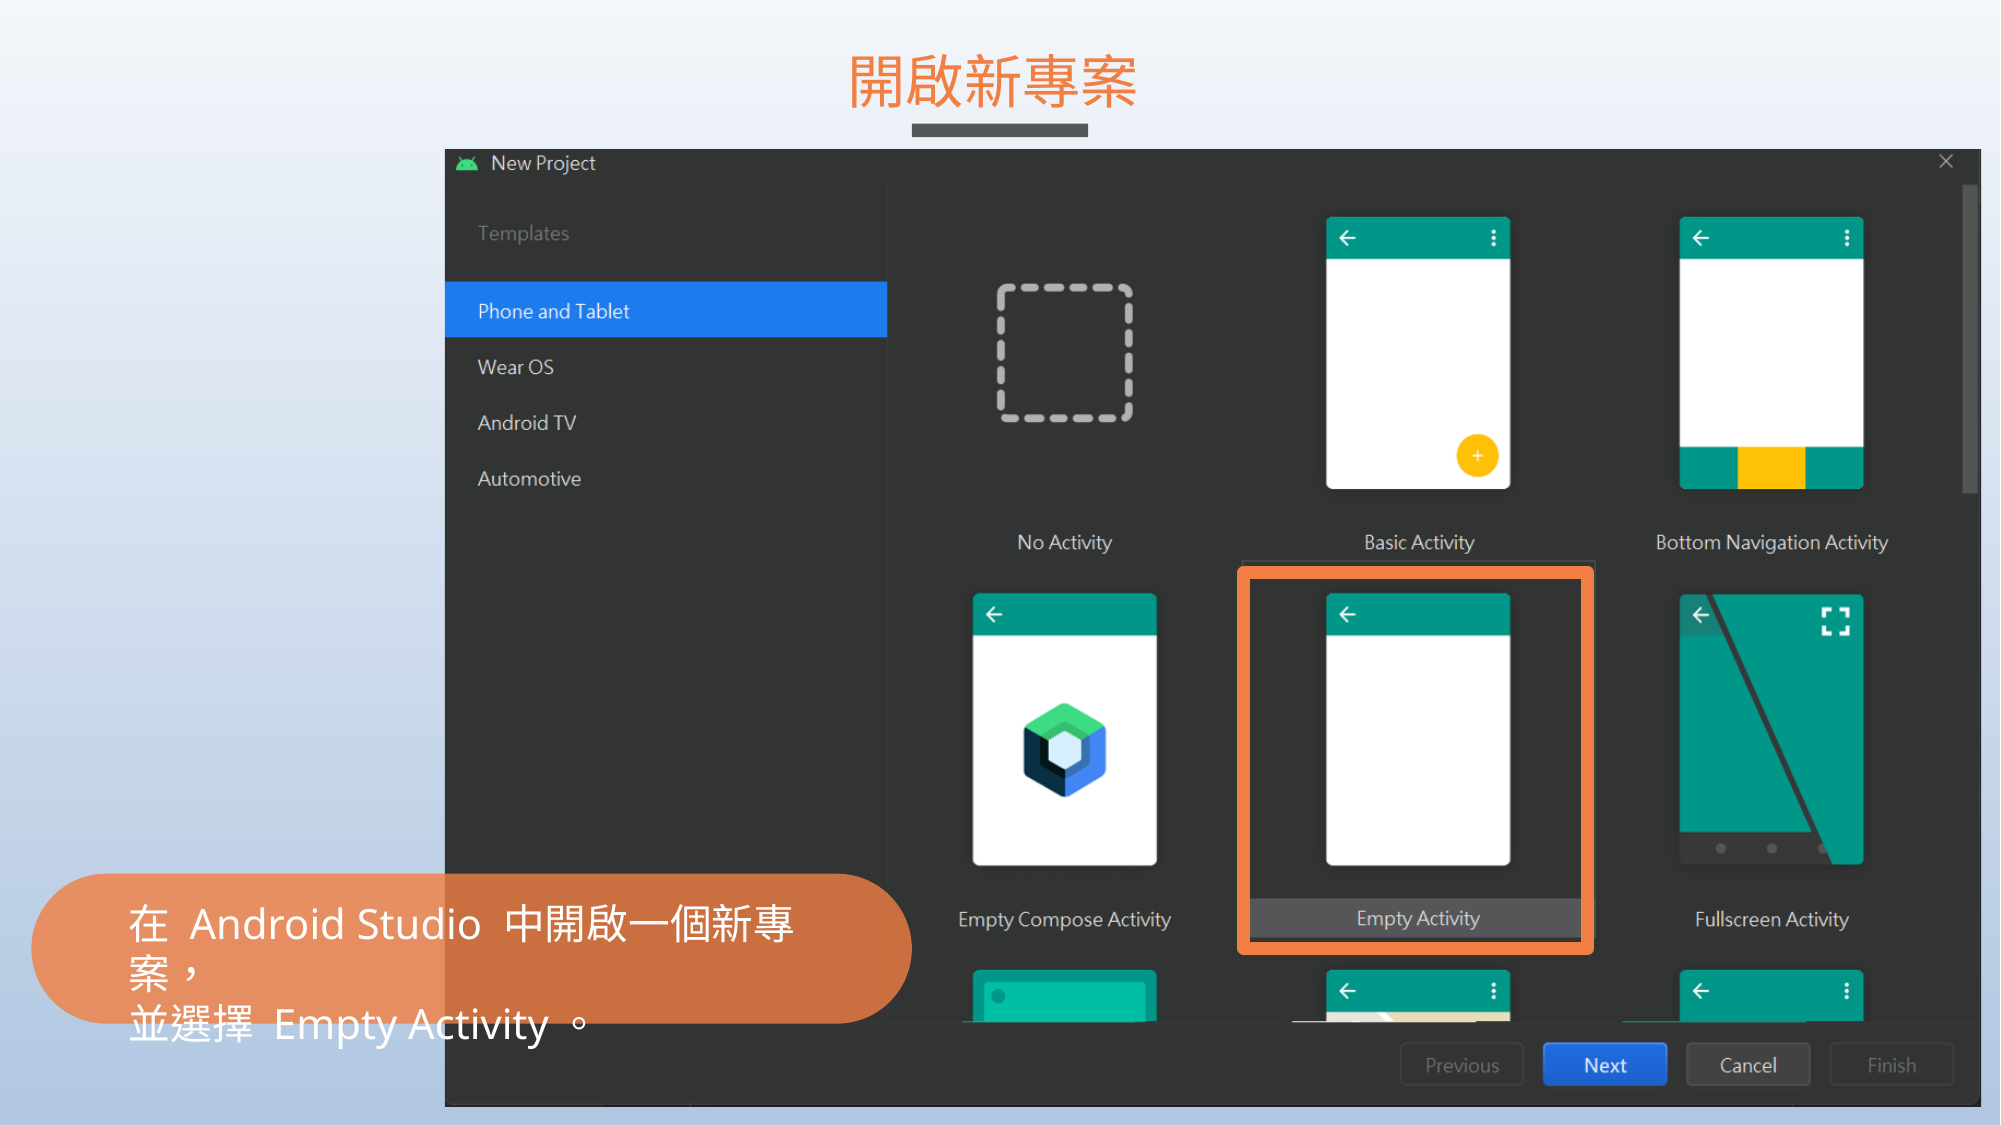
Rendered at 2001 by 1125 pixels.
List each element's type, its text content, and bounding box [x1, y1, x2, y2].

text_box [444, 148, 1982, 1107]
text_box [910, 121, 1090, 139]
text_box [31, 873, 913, 1024]
text_box 開啟新專案 [832, 37, 1167, 123]
